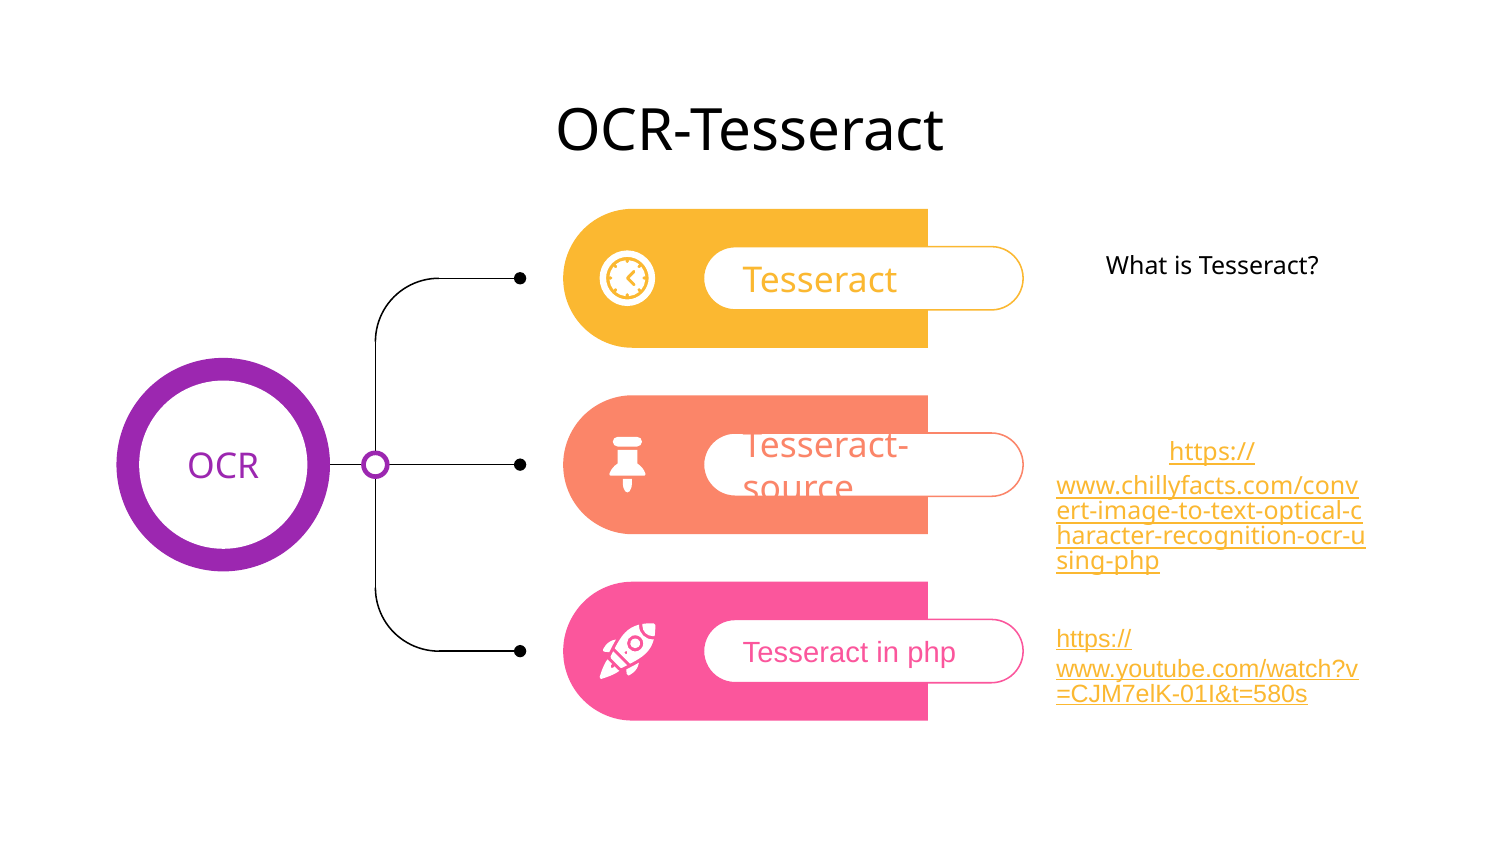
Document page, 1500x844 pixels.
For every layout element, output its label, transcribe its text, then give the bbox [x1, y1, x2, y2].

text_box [562, 208, 1384, 348]
title OCR-Tesseract [116, 88, 1384, 167]
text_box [562, 394, 1384, 572]
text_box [599, 622, 656, 680]
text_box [562, 581, 1384, 721]
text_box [599, 250, 656, 307]
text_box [609, 436, 646, 493]
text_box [116, 277, 521, 652]
